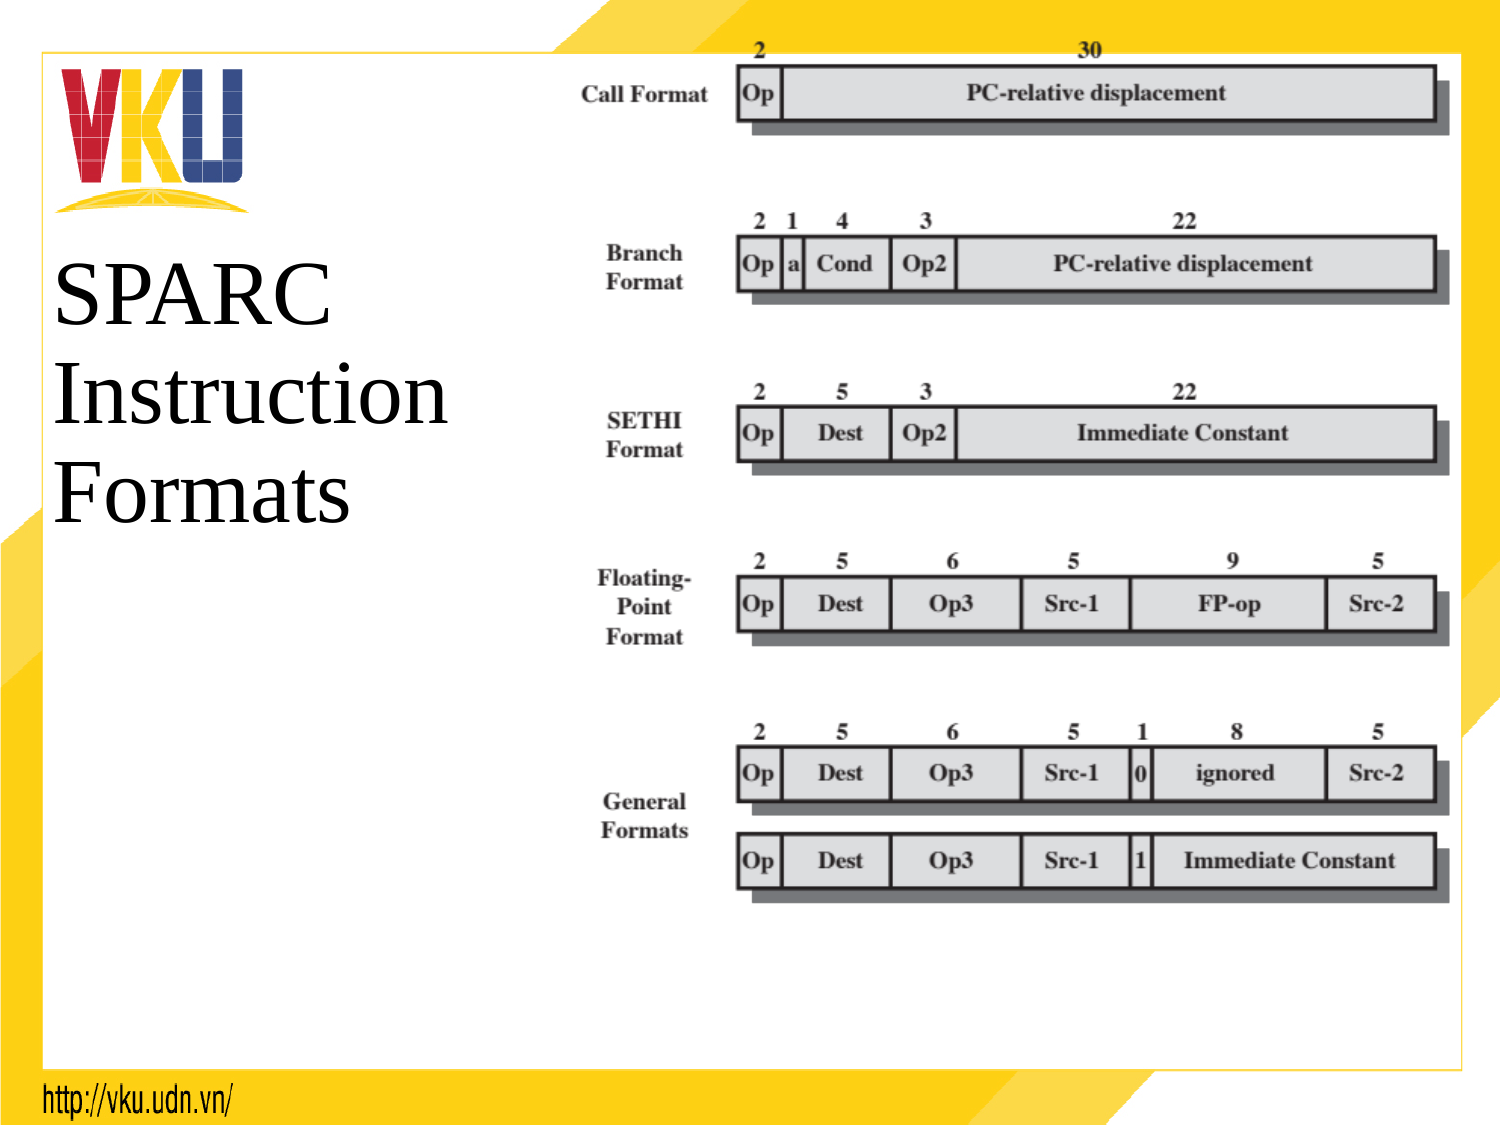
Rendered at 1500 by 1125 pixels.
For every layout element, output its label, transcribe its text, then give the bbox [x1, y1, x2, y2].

picture [0, 0, 1500, 1125]
text_box SPARC Instruction Formats [37, 237, 550, 575]
